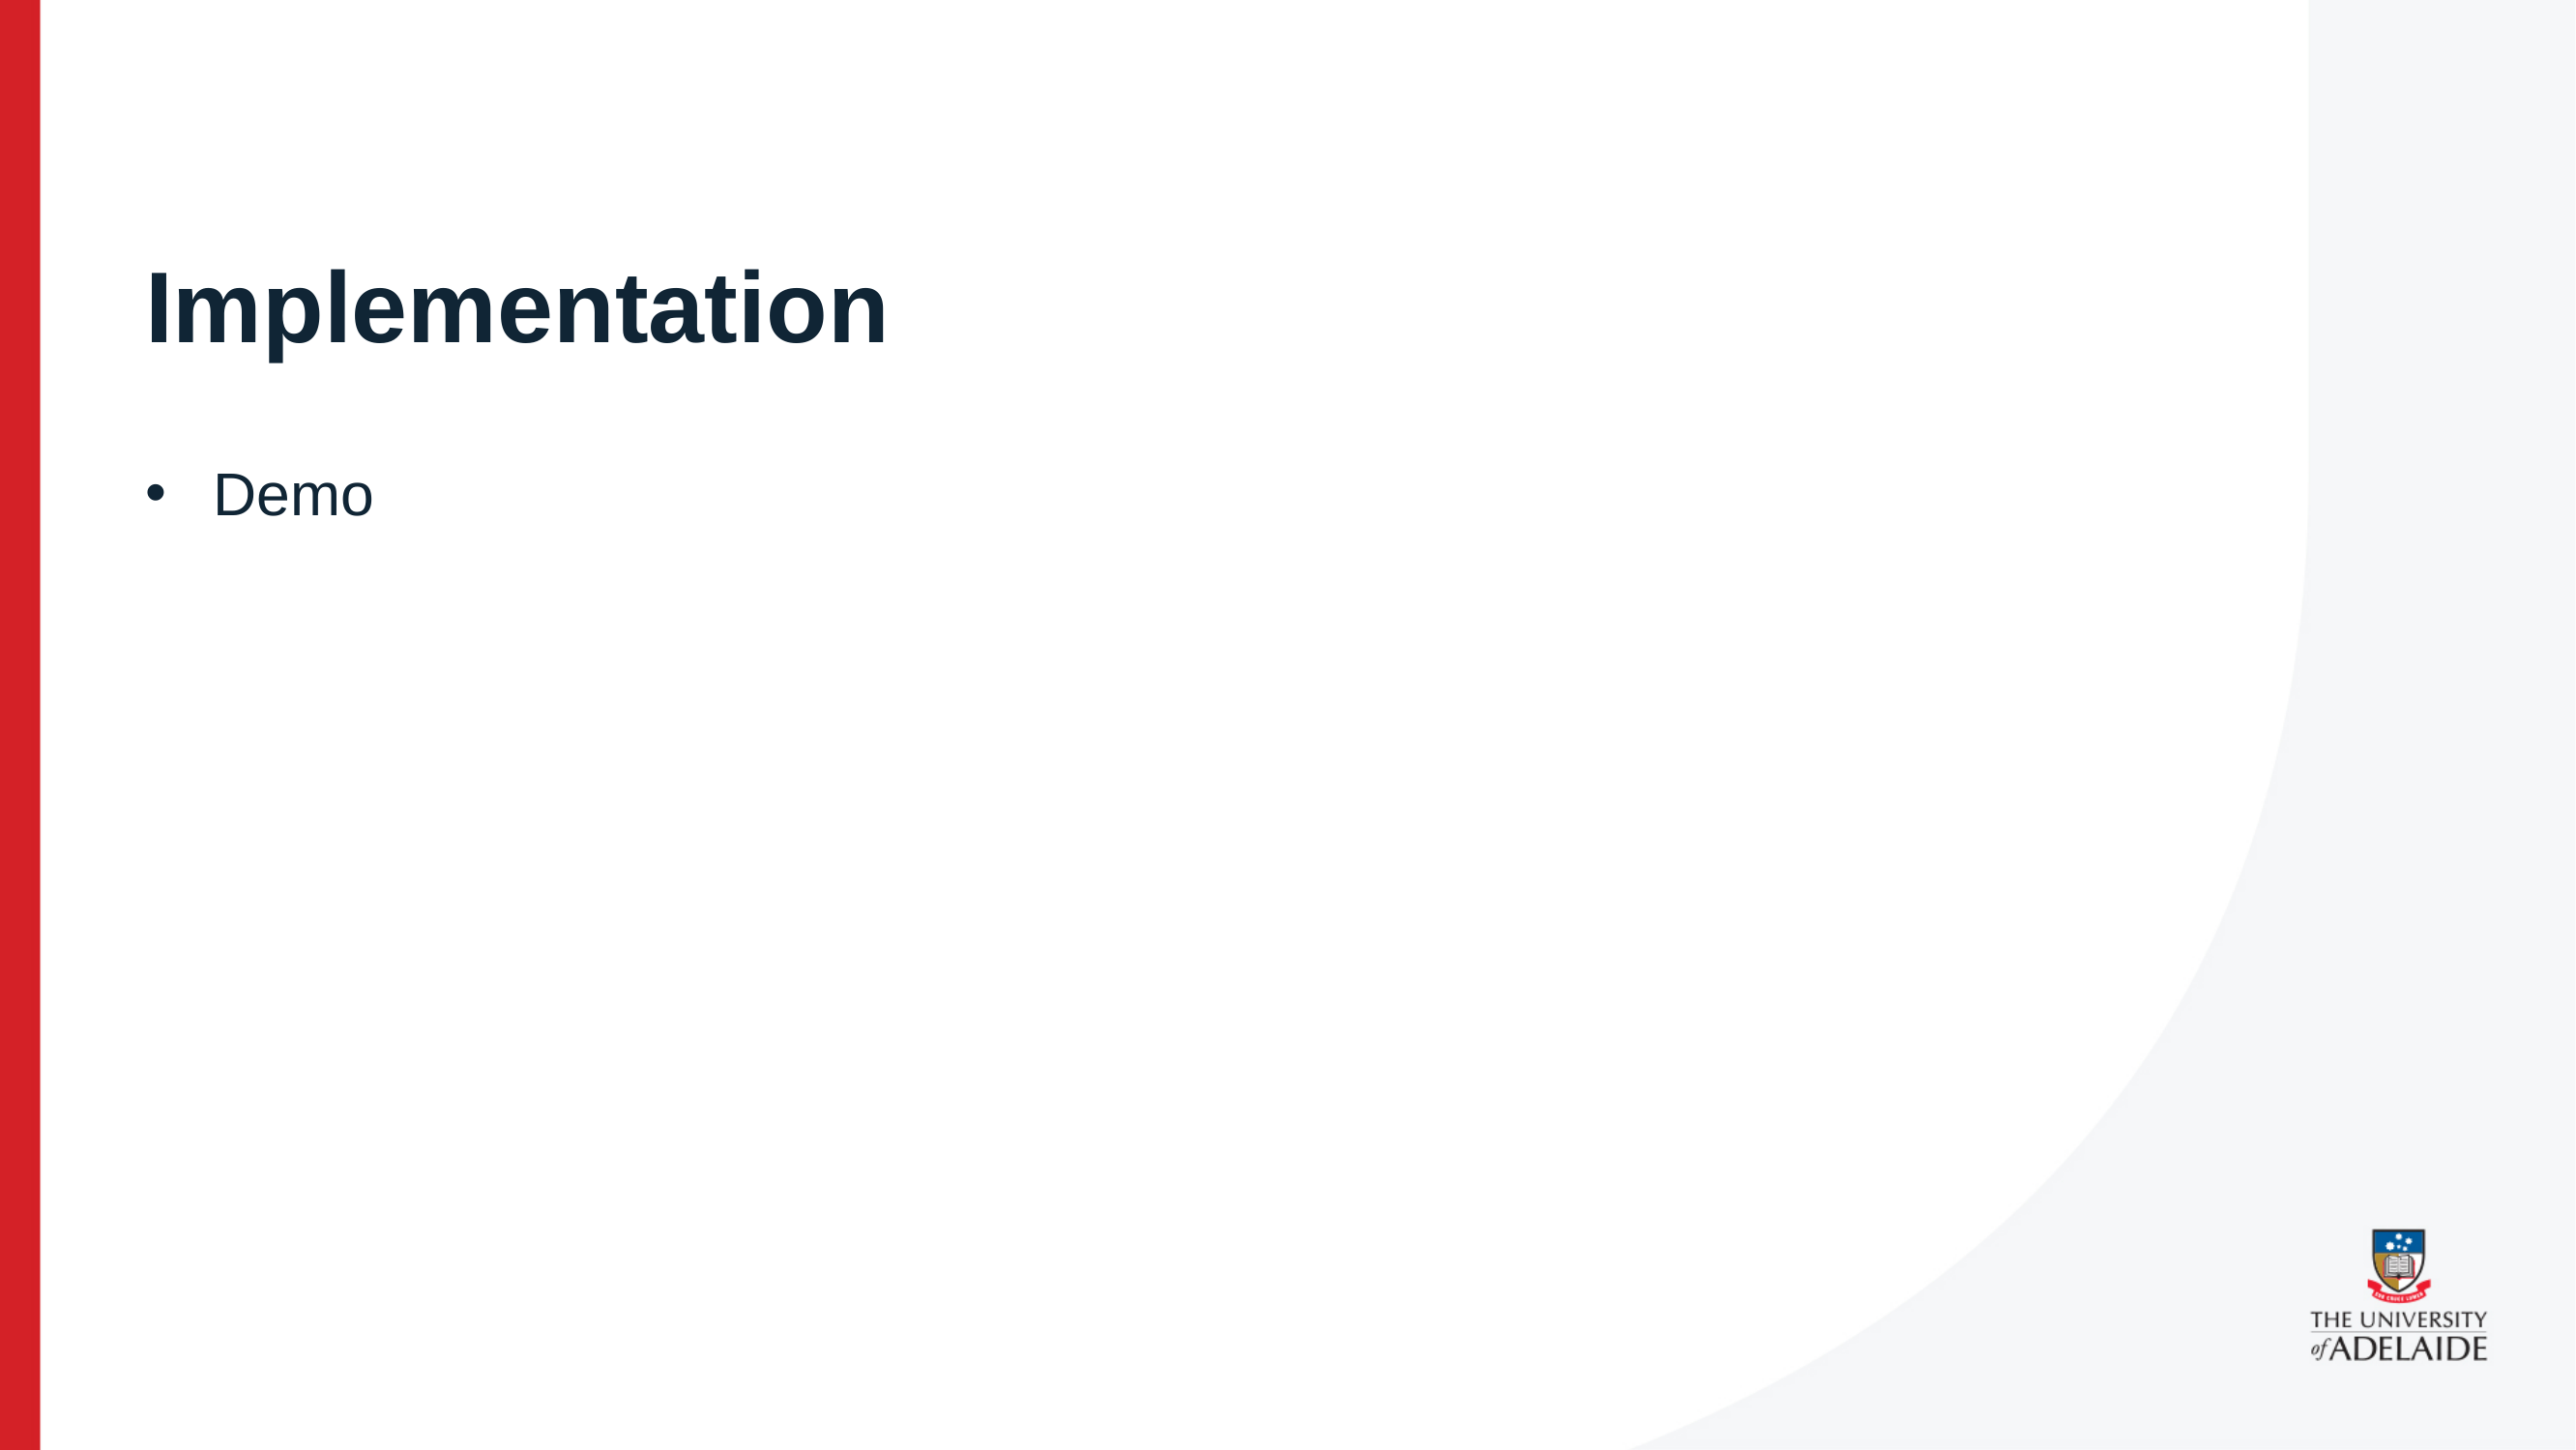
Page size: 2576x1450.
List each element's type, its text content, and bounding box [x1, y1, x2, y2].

title Implementation [145, 218, 2401, 441]
list Demo [145, 441, 2401, 1182]
picture [0, 0, 2576, 1450]
